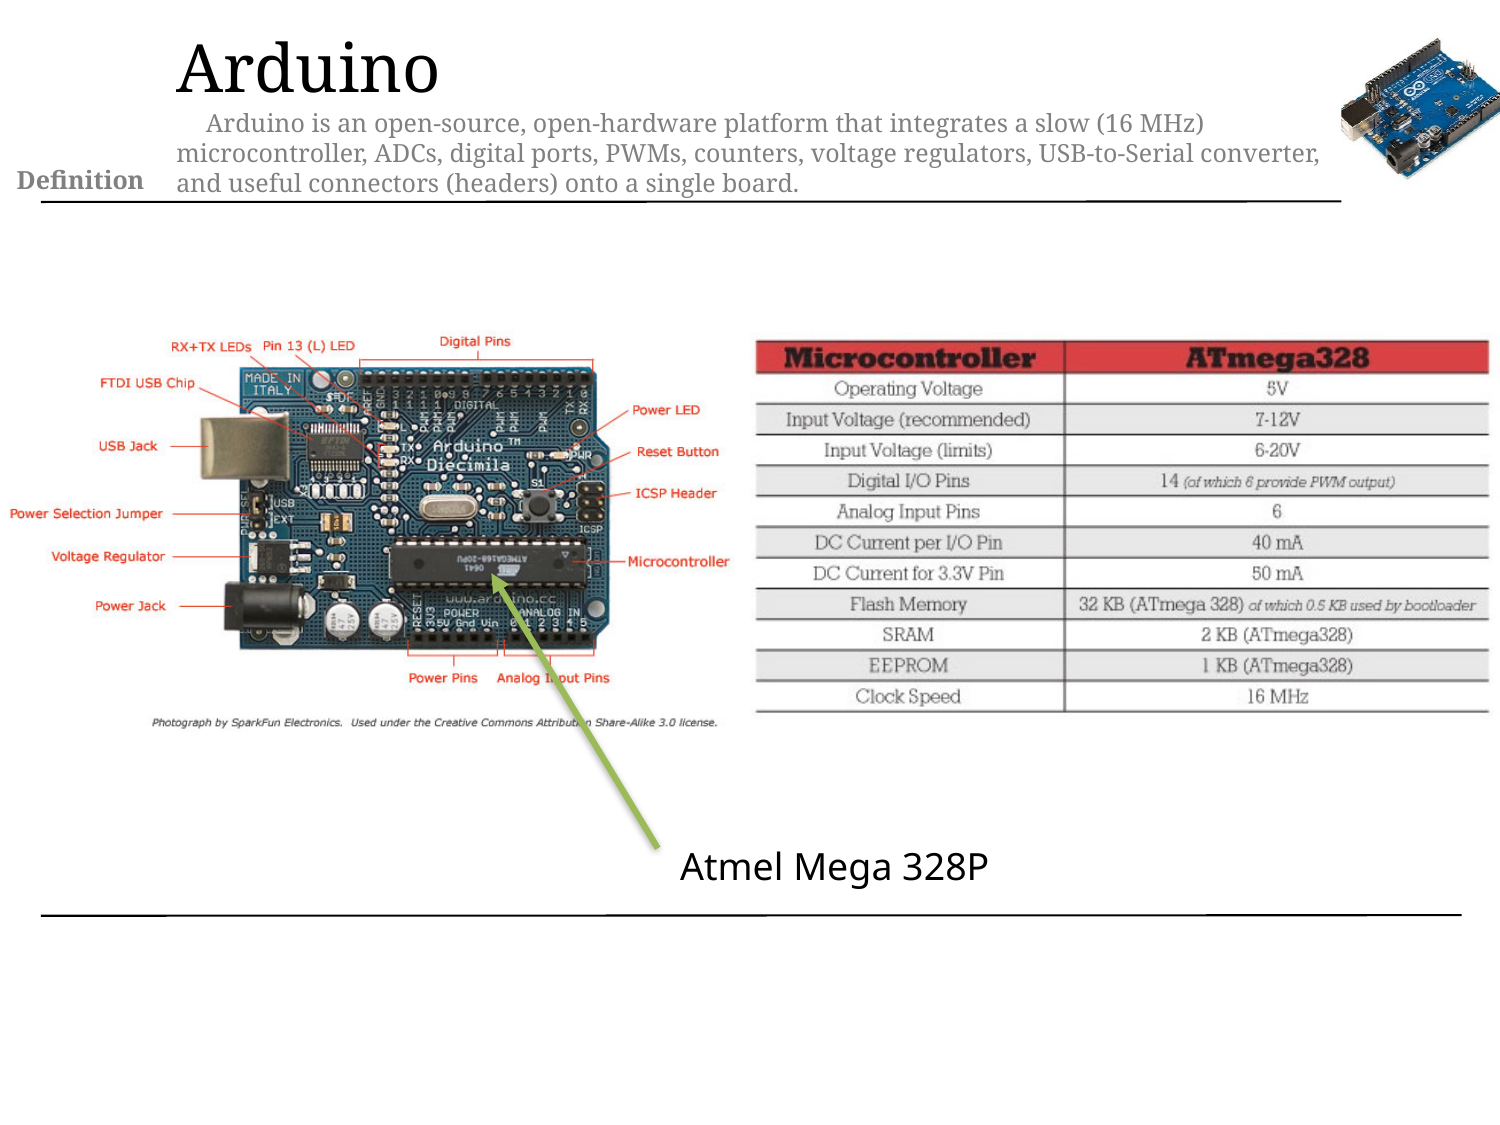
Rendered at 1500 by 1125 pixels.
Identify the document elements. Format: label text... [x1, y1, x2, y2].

picture [1341, 17, 1500, 203]
title Arduino [161, 18, 1338, 100]
picture [0, 312, 746, 732]
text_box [491, 572, 658, 849]
list Arduino is an open-source, open-hardware platform that integrates a slow (16 MHz) microcontroller, ADCs, digital ports, PWMs, counters, voltage regulators, USB-to-Serial converter, and useful connectors (headers) onto a single board. [161, 100, 1335, 203]
text_box Atmel Mega 328P [665, 835, 1063, 895]
picture [750, 332, 1500, 719]
